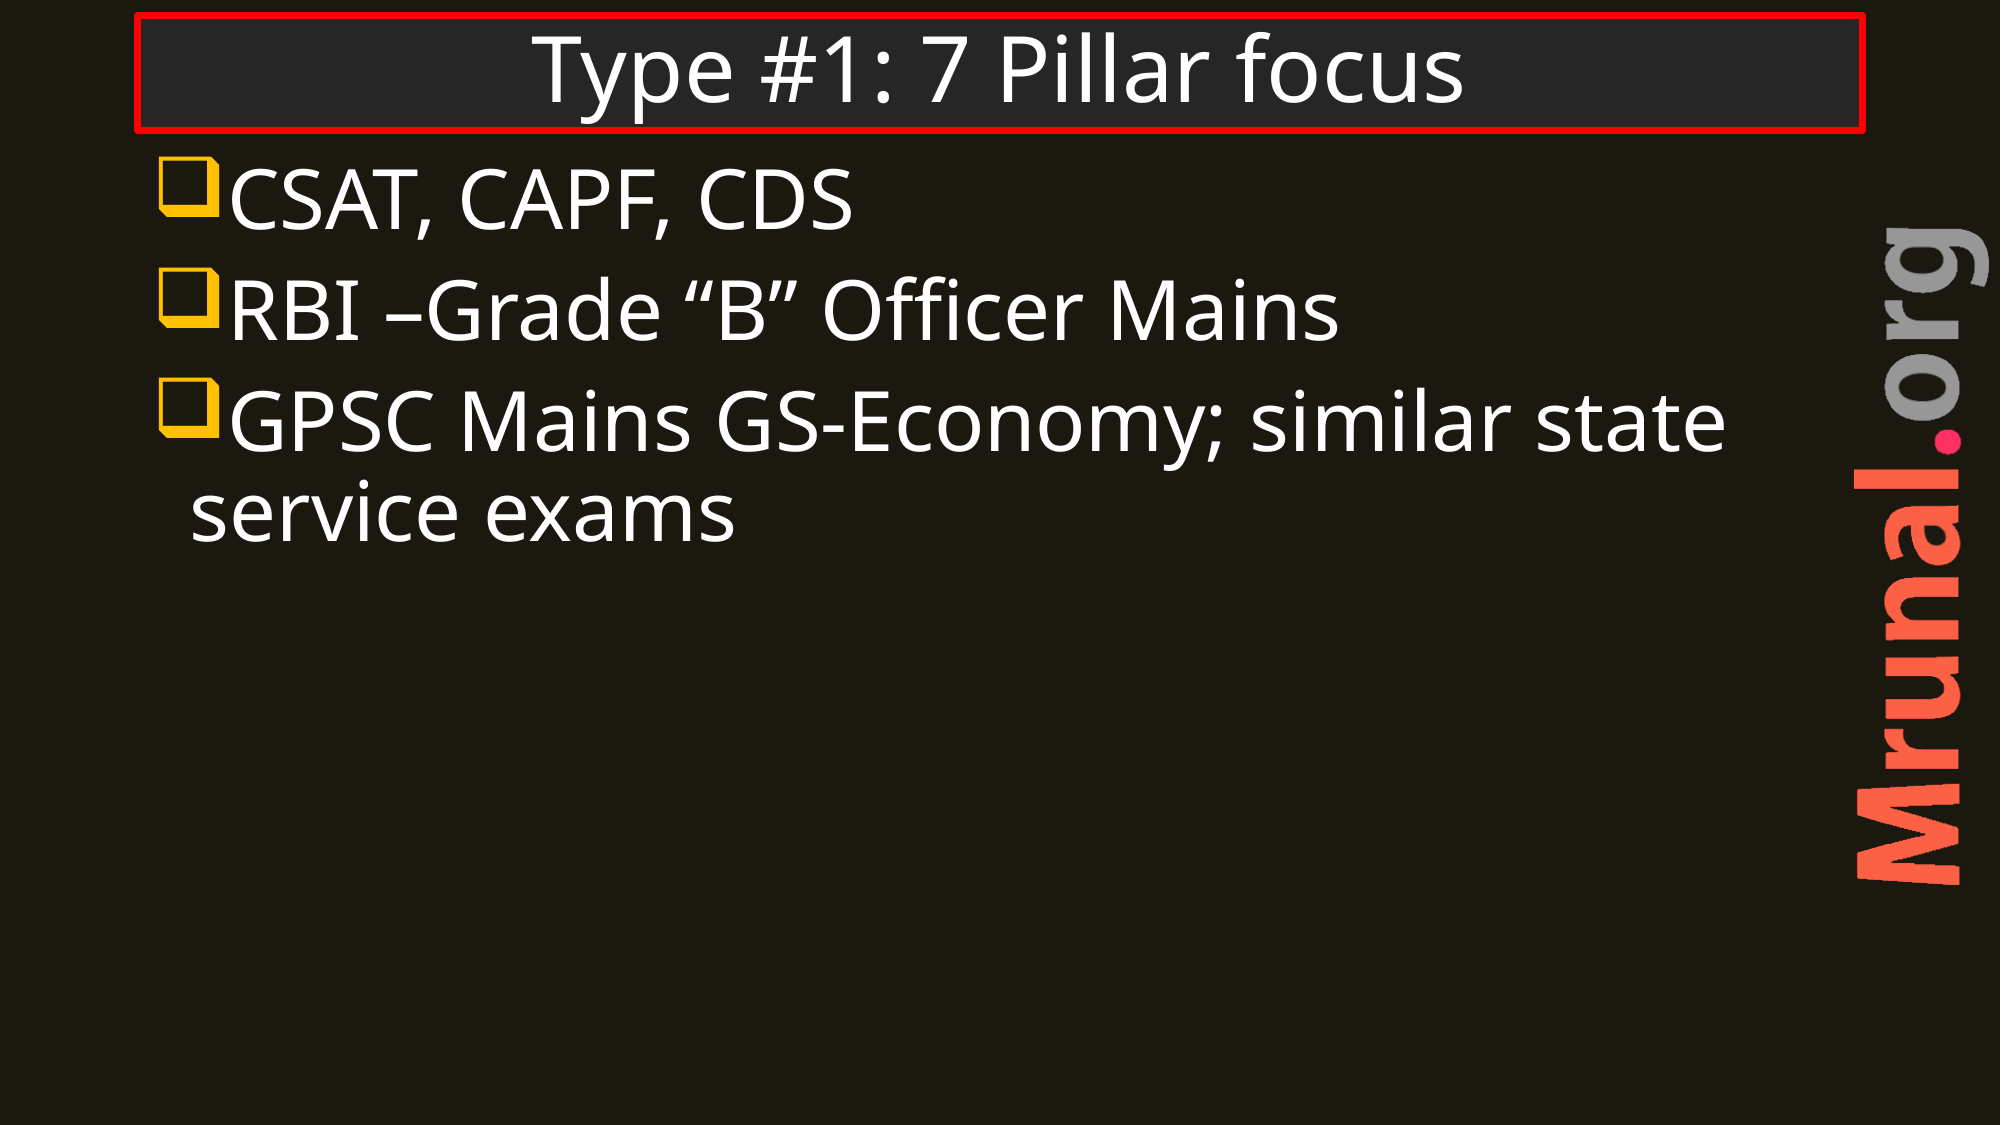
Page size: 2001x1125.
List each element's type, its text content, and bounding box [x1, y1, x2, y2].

list CSAT, CAPF, CDS RBI –Grade “B” Officer Mains GPSC Mains GS-Economy; similar state service exams [137, 149, 1863, 1014]
picture [1863, 223, 2000, 894]
title Type #1: 7 Pillar focus [134, 12, 1866, 134]
